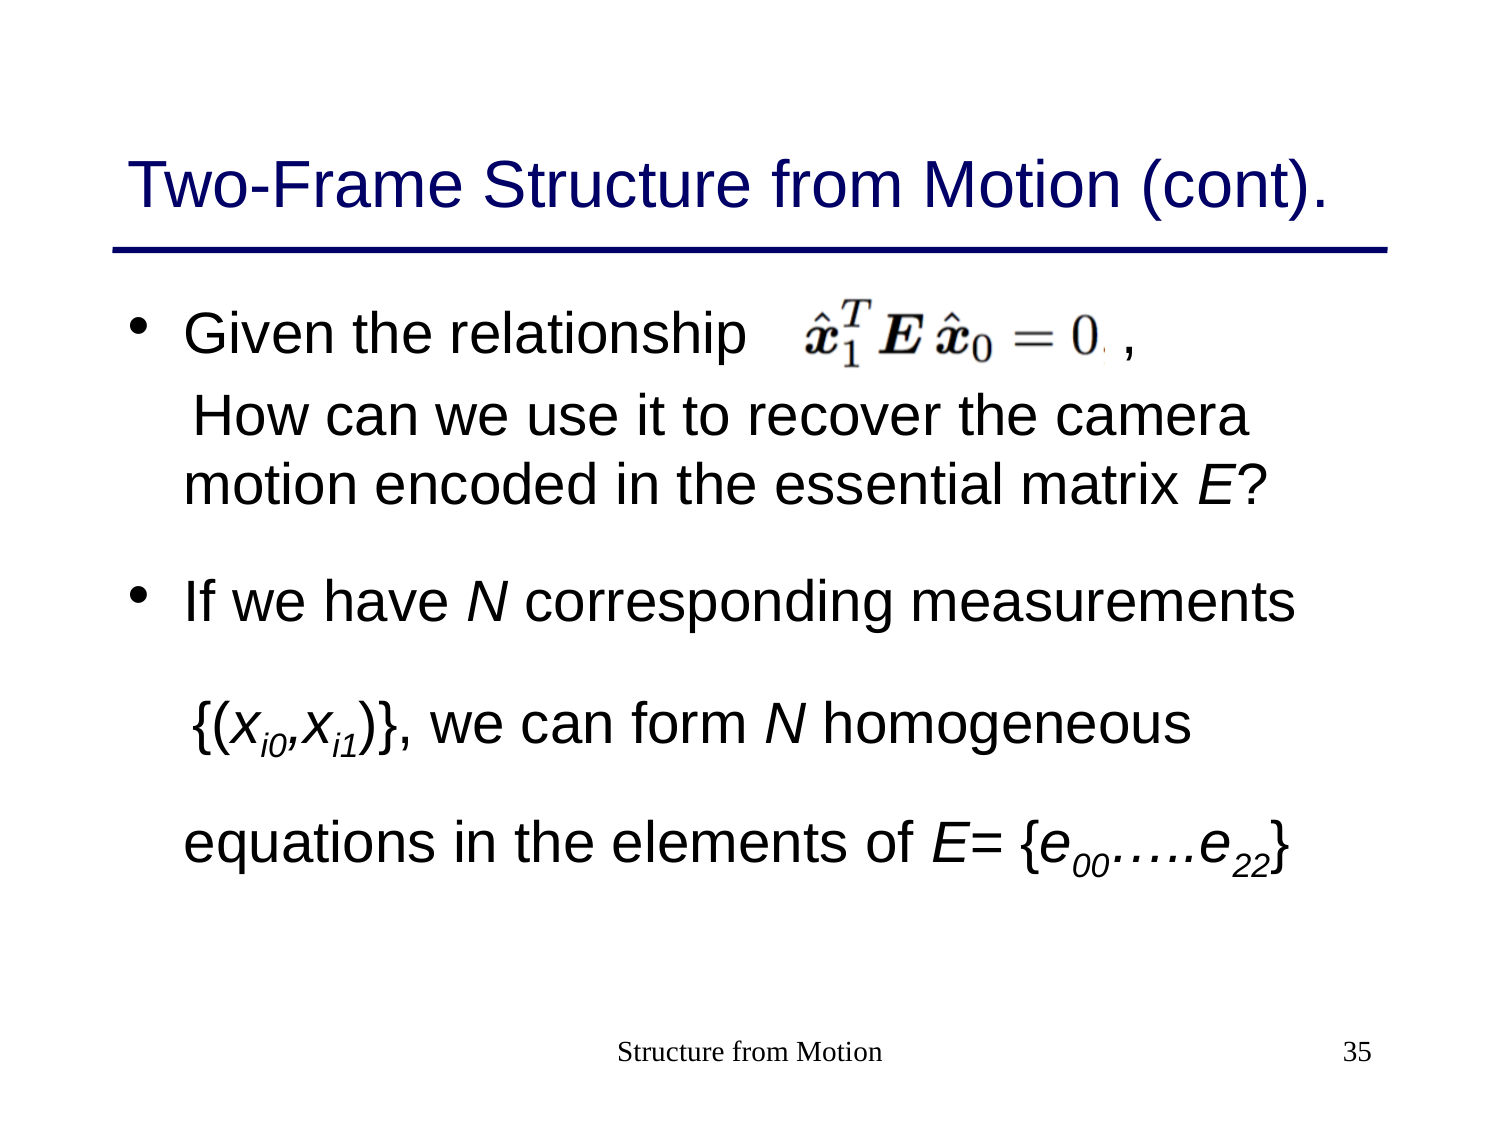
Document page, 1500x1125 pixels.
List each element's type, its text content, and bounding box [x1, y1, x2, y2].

footer Structure from Motion [449, 1024, 1051, 1101]
picture [749, 274, 1105, 376]
title Two-Frame Structure from Motion (cont). [112, 99, 1388, 263]
slide_number 35 [1074, 1024, 1388, 1101]
list Given the relationship , How can we use it to recover the camera motion encoded in the essential matrix E? If we have N corresponding measurements {(xi0,xi1)}, we can form N homogeneous equations in the elements of E= {e00…..e22} [112, 287, 1388, 1001]
